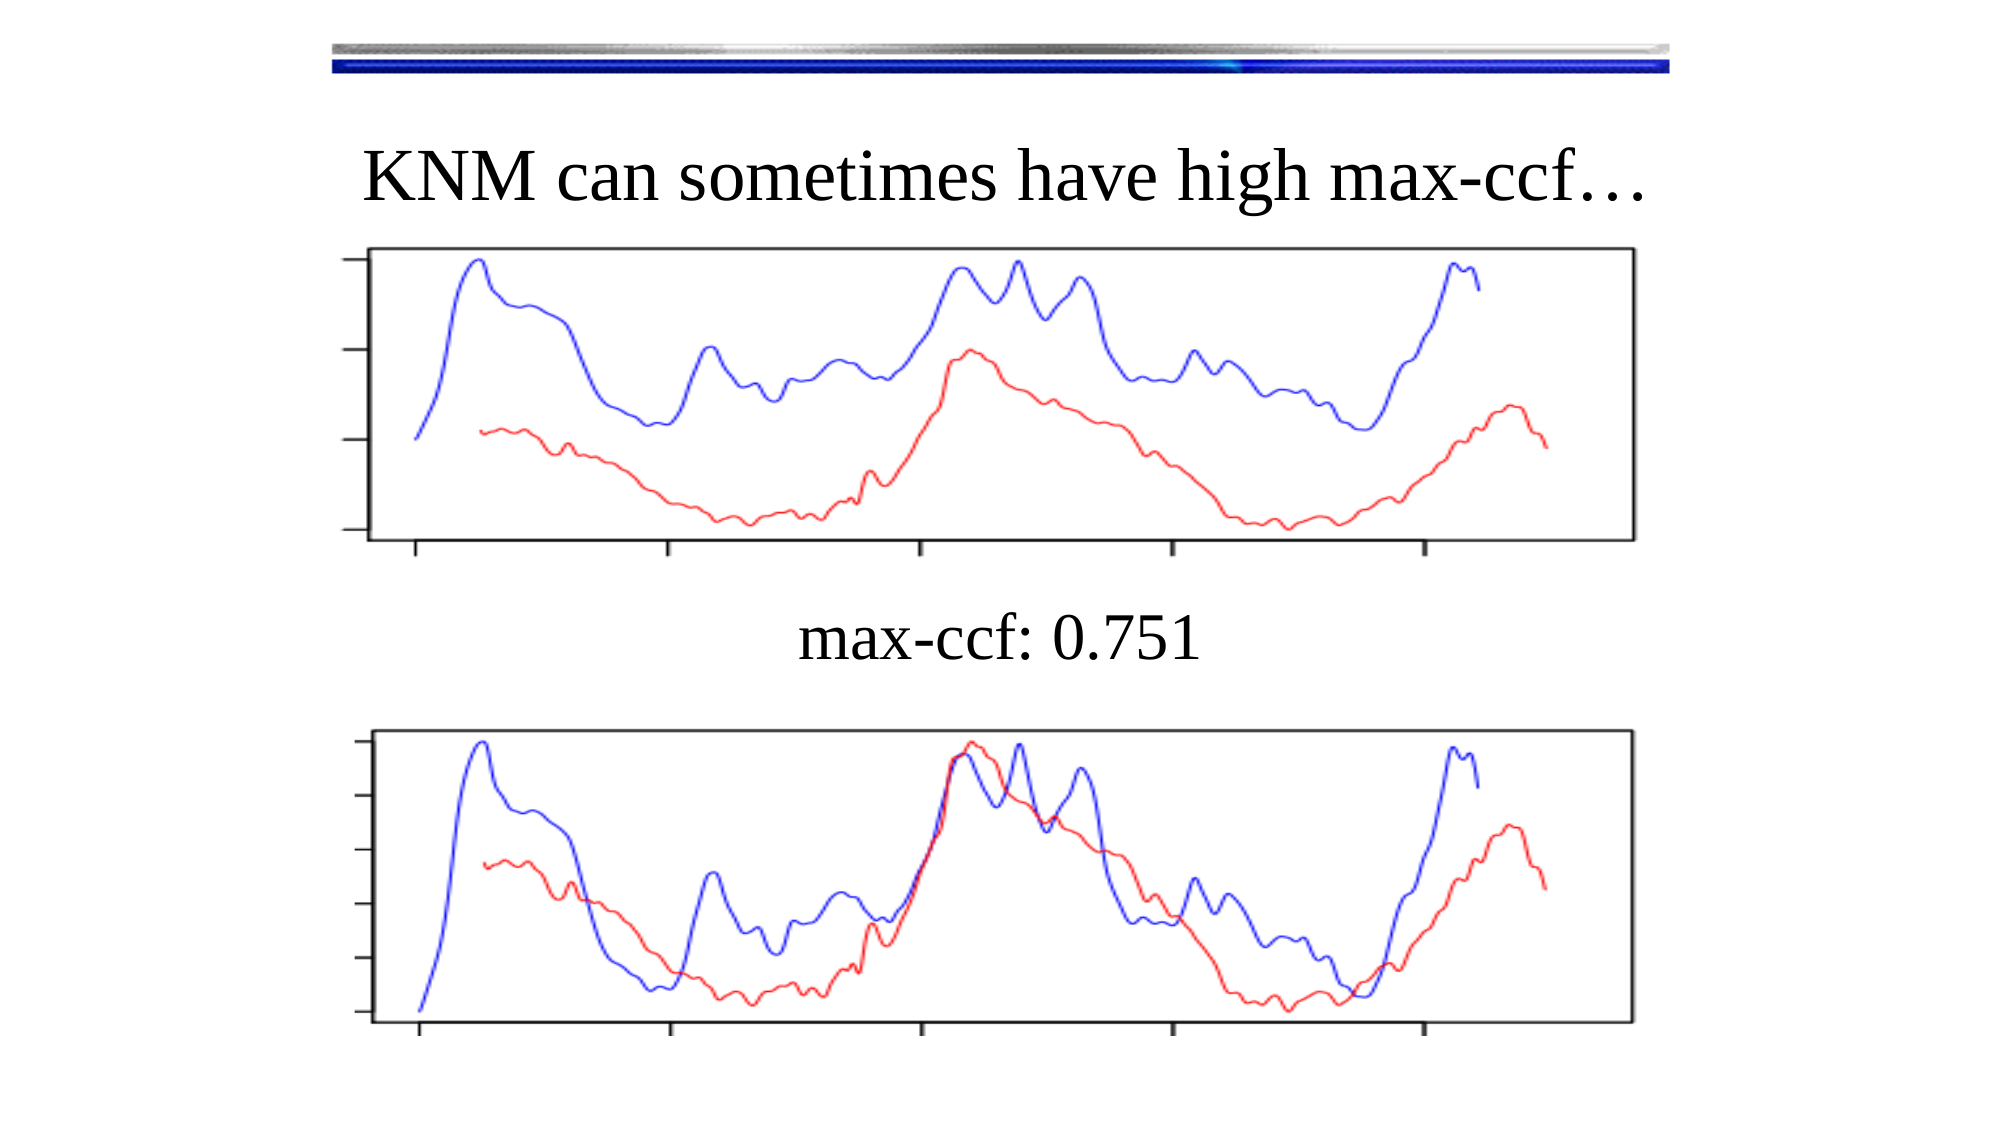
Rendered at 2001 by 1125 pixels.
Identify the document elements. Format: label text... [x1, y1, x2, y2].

picture [329, 39, 1675, 79]
picture [325, 228, 1649, 562]
text_box KNM can sometimes have high max-ccf… [300, 77, 1713, 263]
picture [354, 710, 1649, 1036]
text_box max-ccf: 0.751 [783, 585, 1219, 681]
